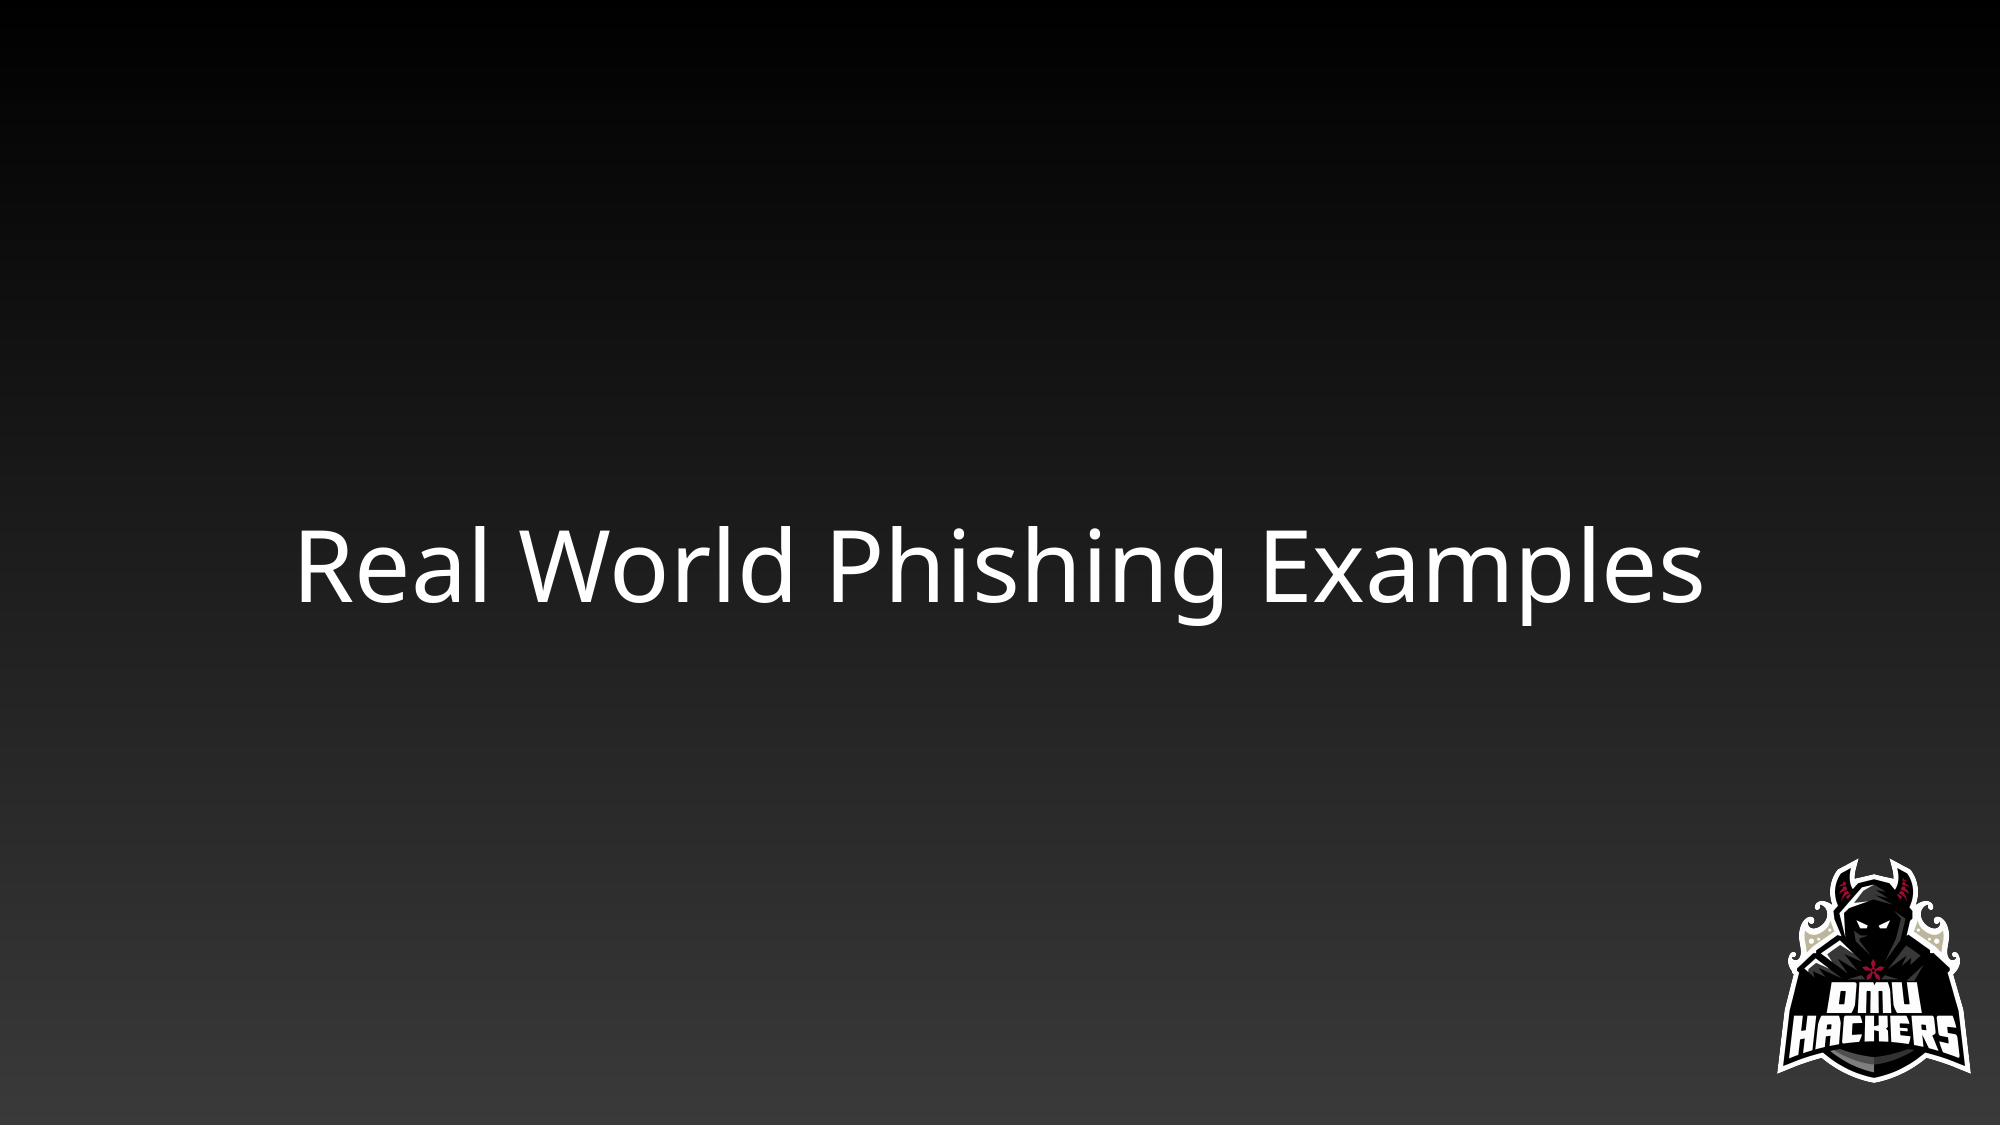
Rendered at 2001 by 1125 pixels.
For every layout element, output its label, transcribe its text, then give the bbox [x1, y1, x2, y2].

picture [1777, 858, 1971, 1083]
text_box Real World Phishing Examples [31, 471, 1969, 654]
